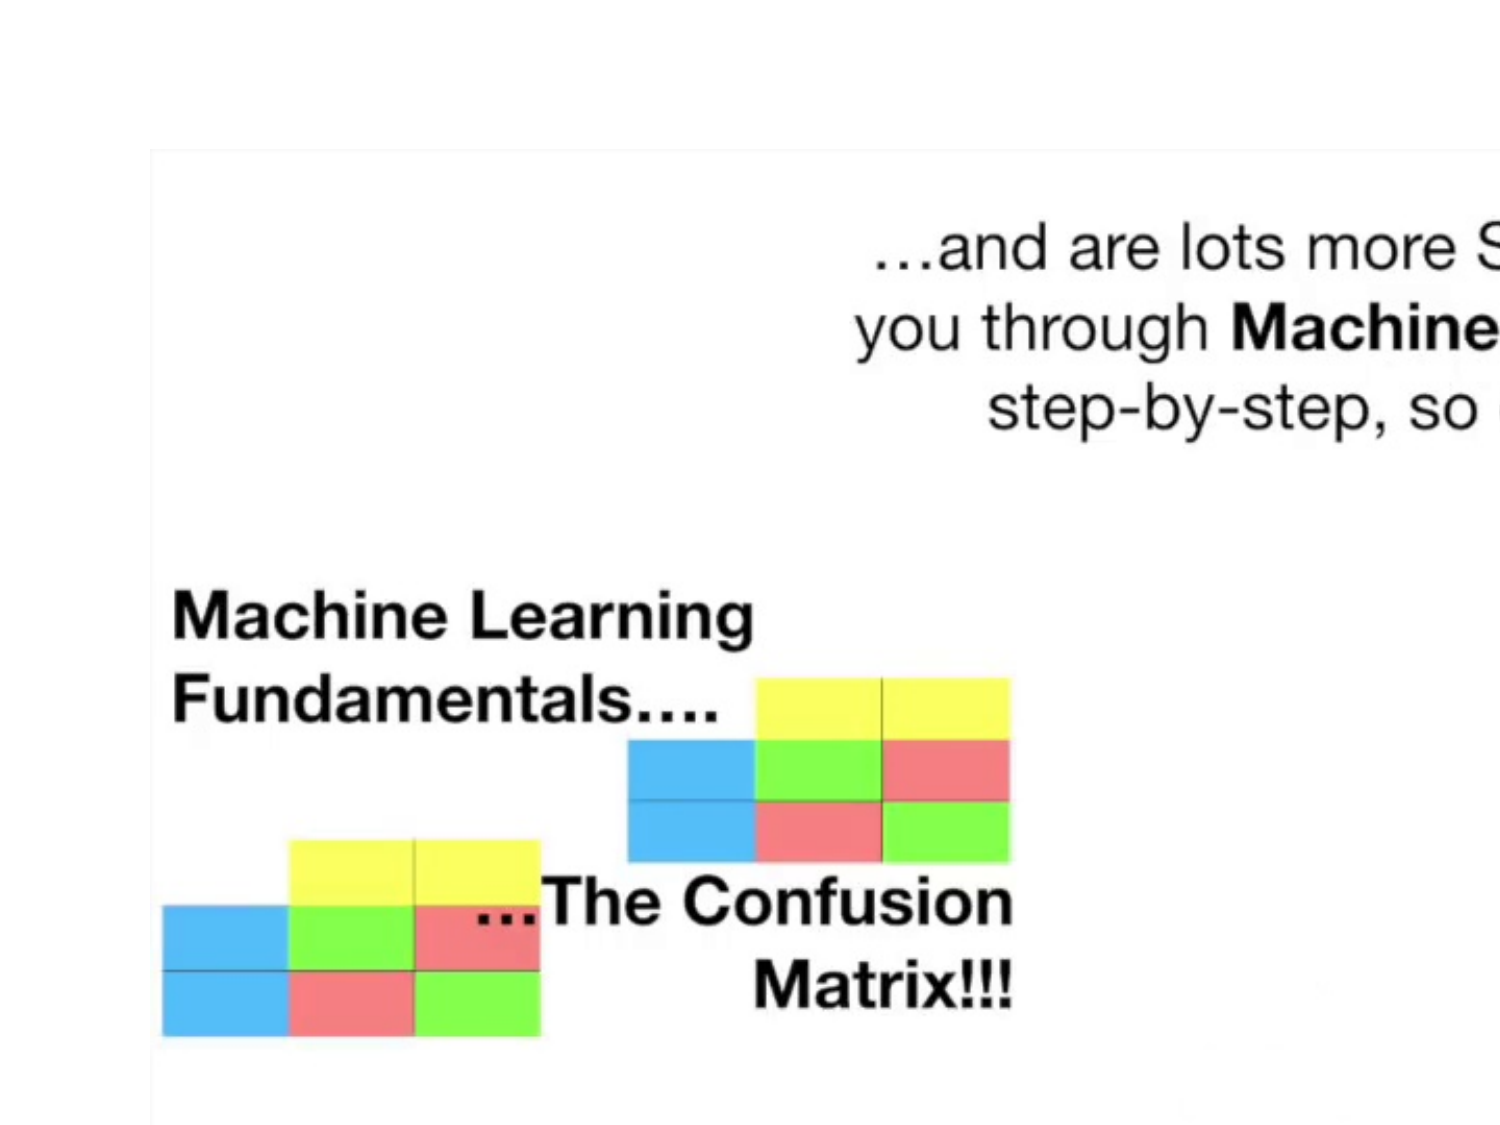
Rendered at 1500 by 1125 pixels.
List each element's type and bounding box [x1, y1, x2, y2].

picture [149, 149, 1500, 1125]
